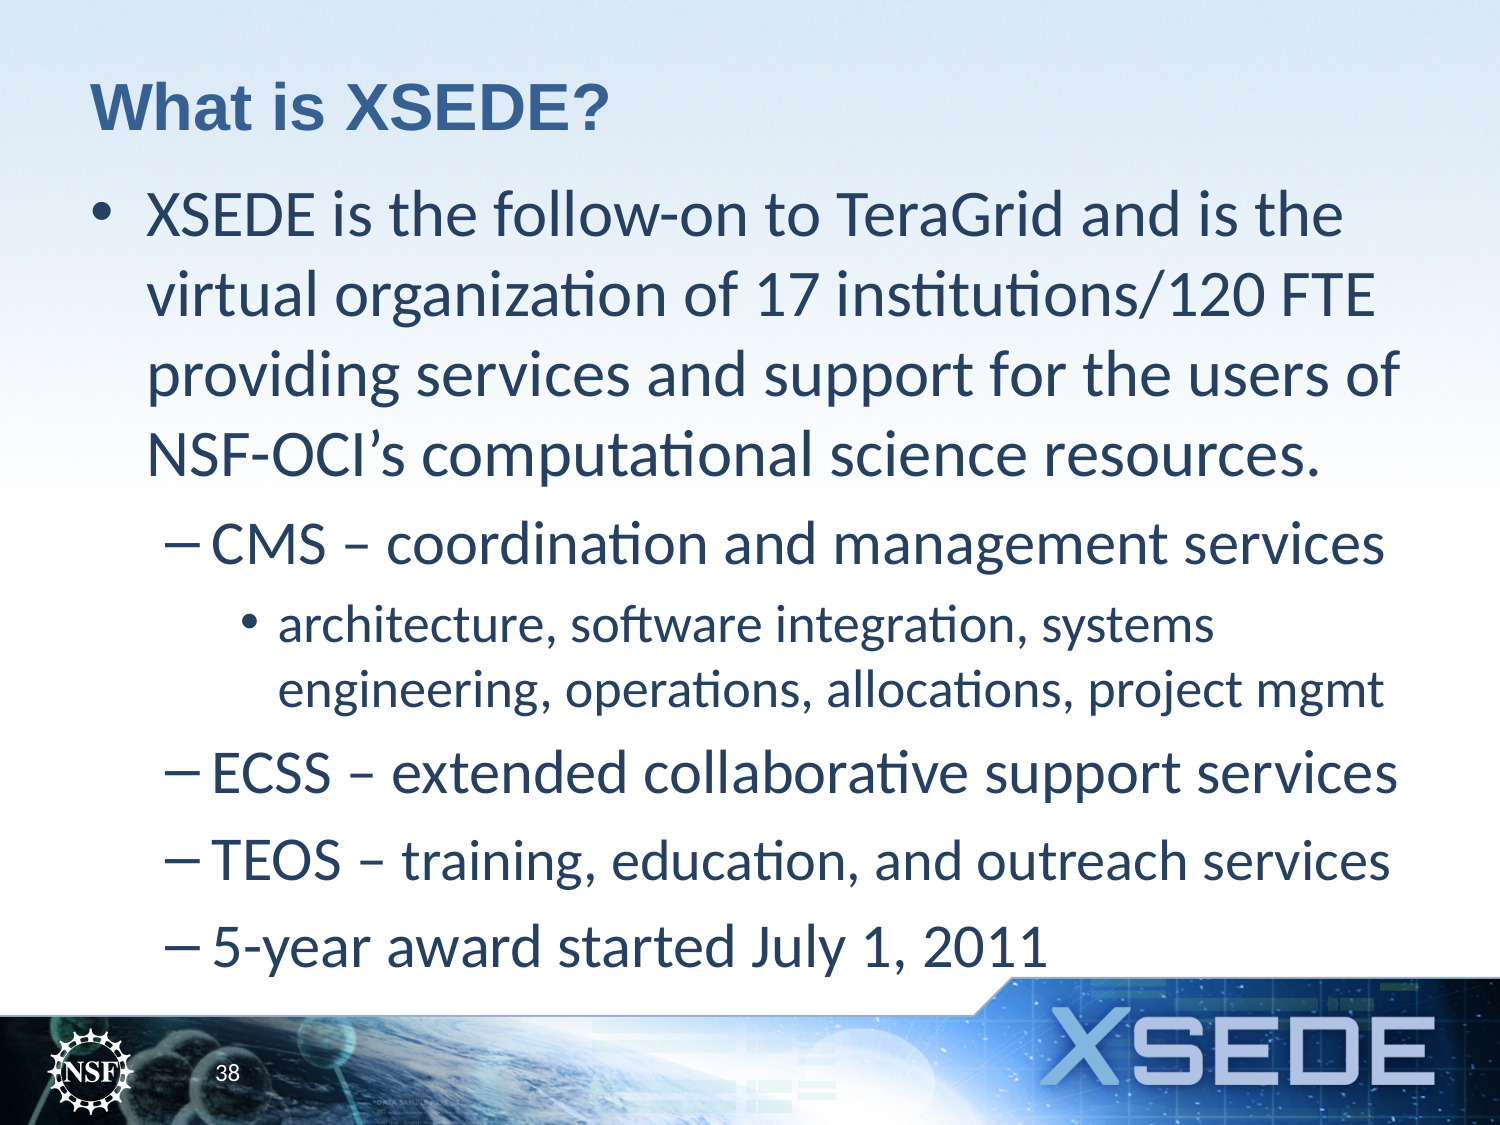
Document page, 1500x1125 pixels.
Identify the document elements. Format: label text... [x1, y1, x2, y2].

picture [0, 0, 1500, 1125]
title What is XSEDE? [74, 44, 1426, 162]
slide_number 38 [200, 1041, 400, 1102]
list XSEDE is the follow-on to TeraGrid and is the virtual organization of 17 institutions/120 FTE providing services and support for the users of NSF-OCI’s computational science resources. CMS – coordination and management services architecture, software integration, systems engineering, operations, allocations, project mgmt ECSS – extended collaborative support services TEOS – training, education, and outreach services 5-year award started July 1, 2011 [74, 162, 1463, 1013]
